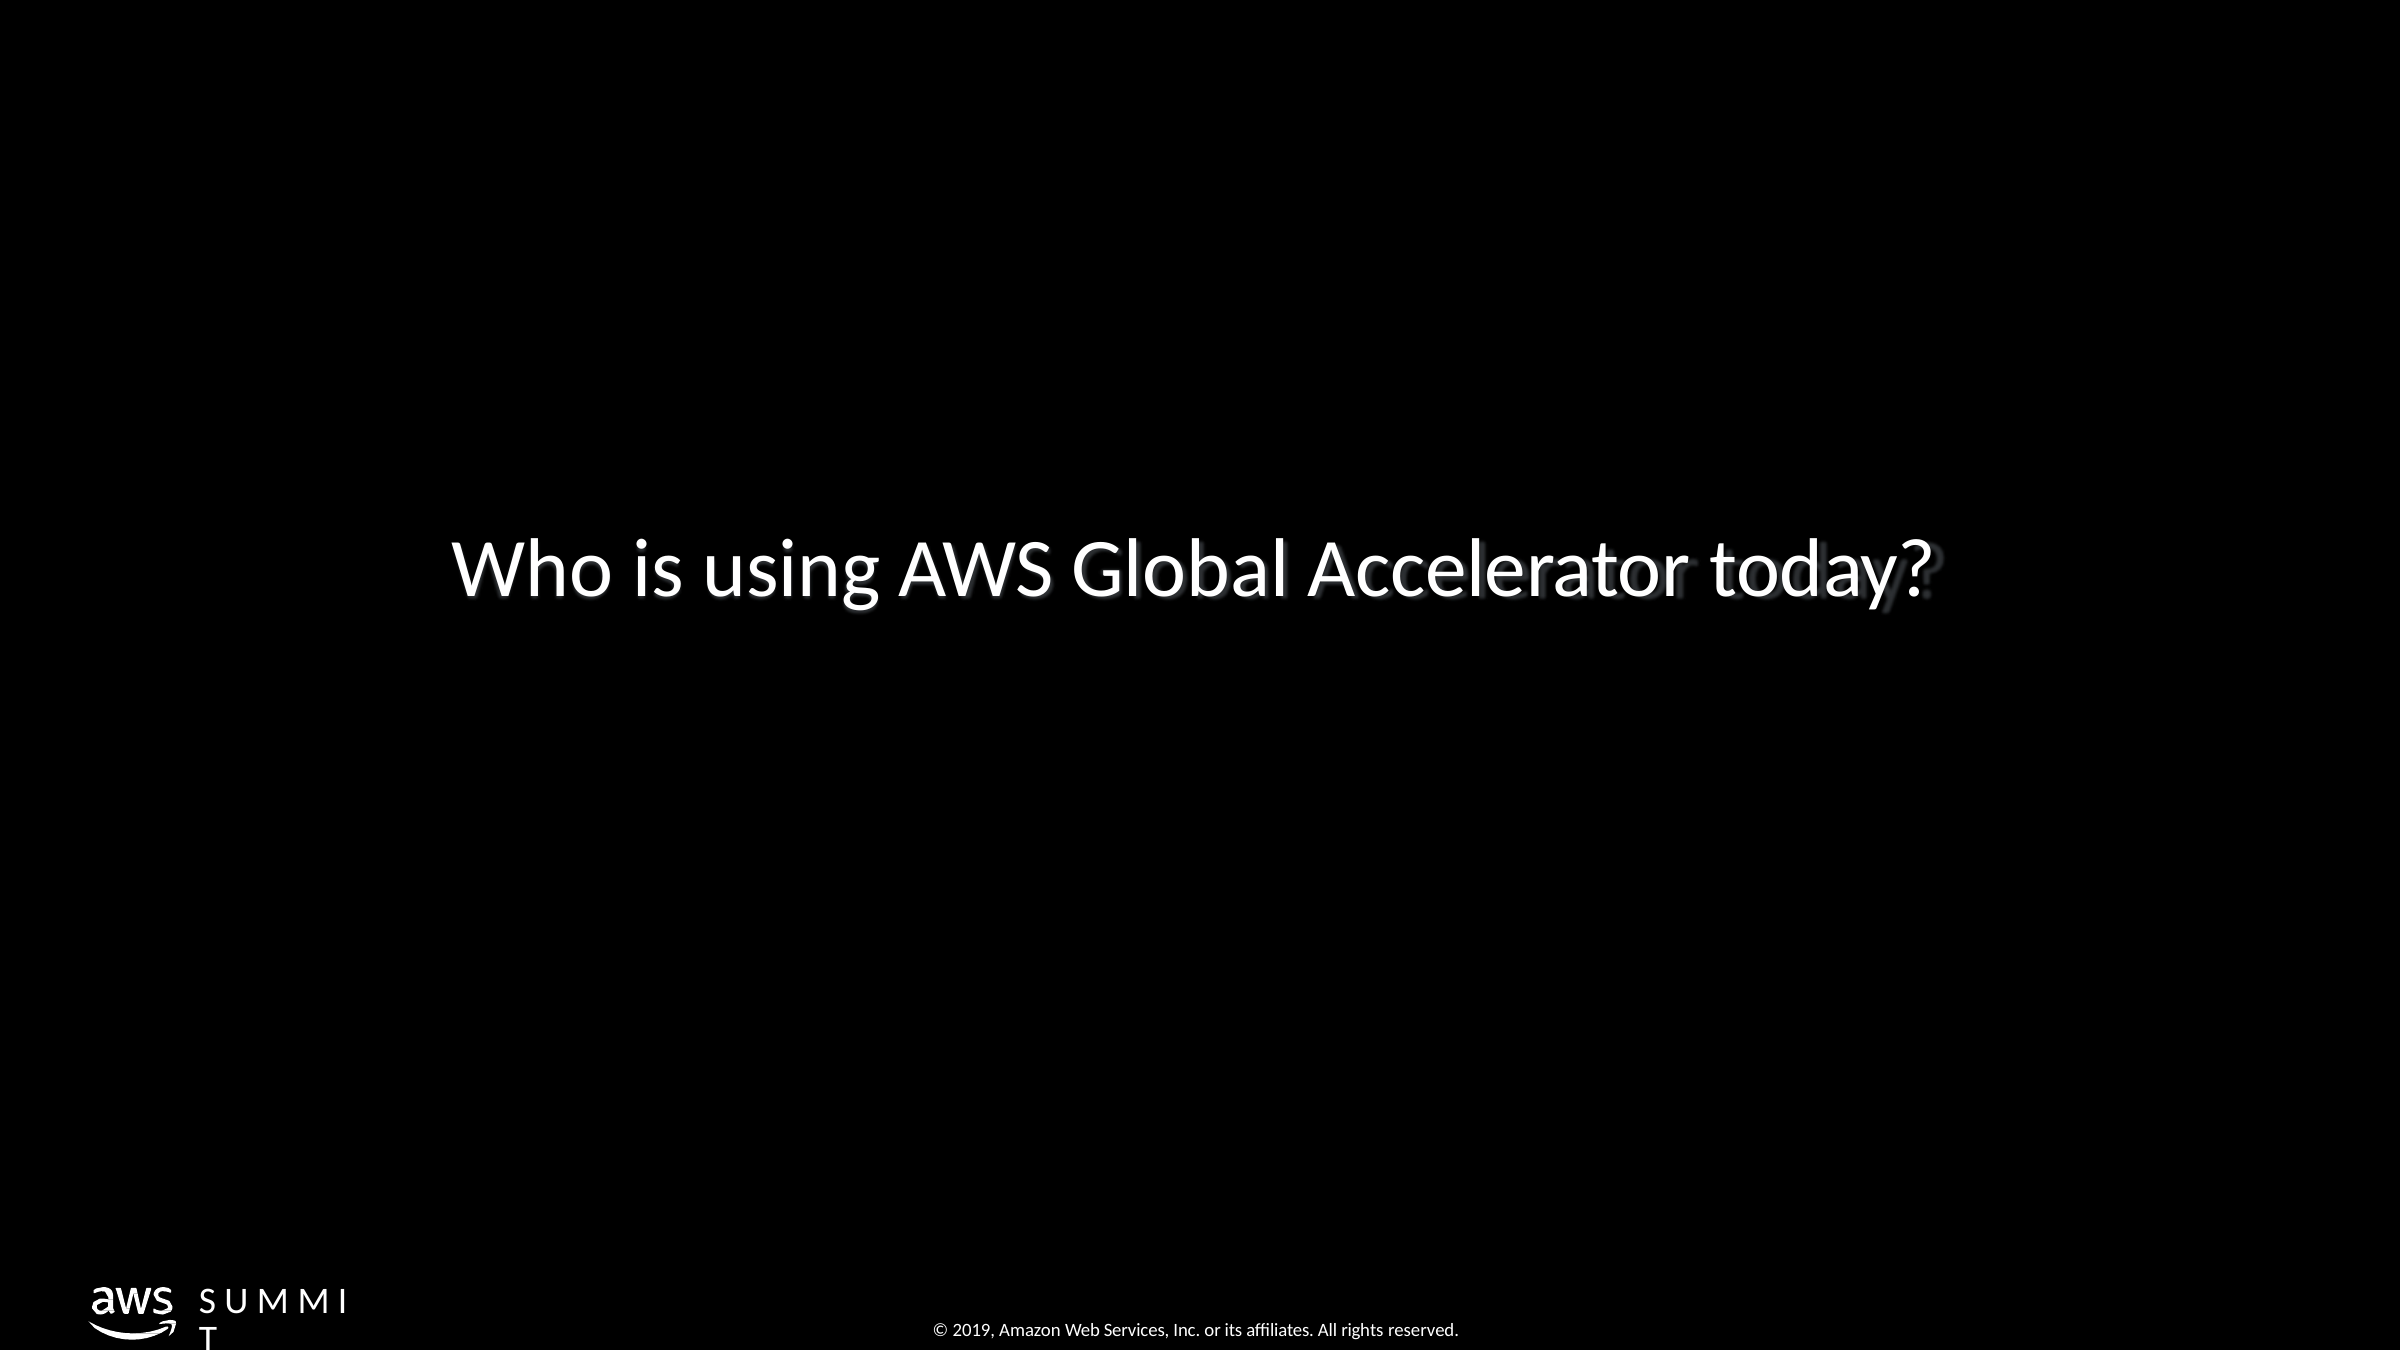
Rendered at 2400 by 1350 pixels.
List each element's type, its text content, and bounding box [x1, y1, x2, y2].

footer © 2019, Amazon Web Services, Inc. or its affiliates. All rights reserved. [930, 1319, 1470, 1350]
title Who is using AWS Global Accelerator today? [449, 510, 1951, 739]
text_box [397, 491, 2002, 675]
slide_number S U M M I T [196, 1283, 366, 1350]
